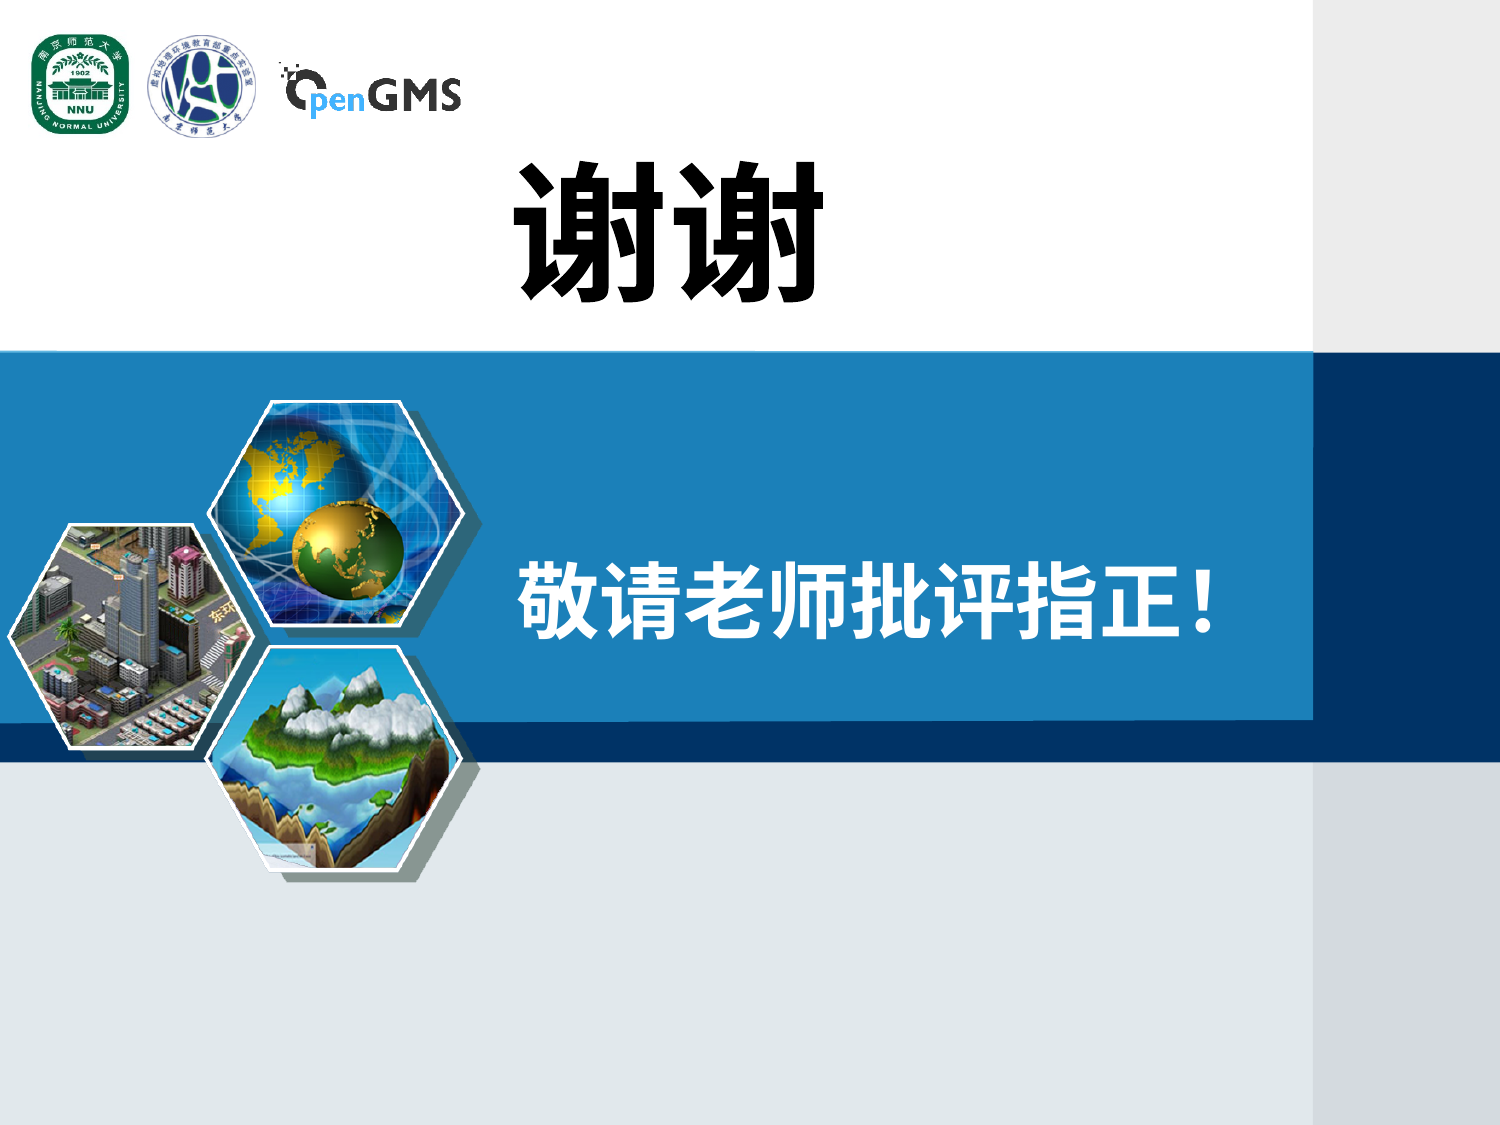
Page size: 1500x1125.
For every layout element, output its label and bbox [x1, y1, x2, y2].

picture [0, 385, 605, 897]
picture [276, 59, 463, 121]
picture [147, 35, 256, 138]
picture [28, 30, 135, 138]
